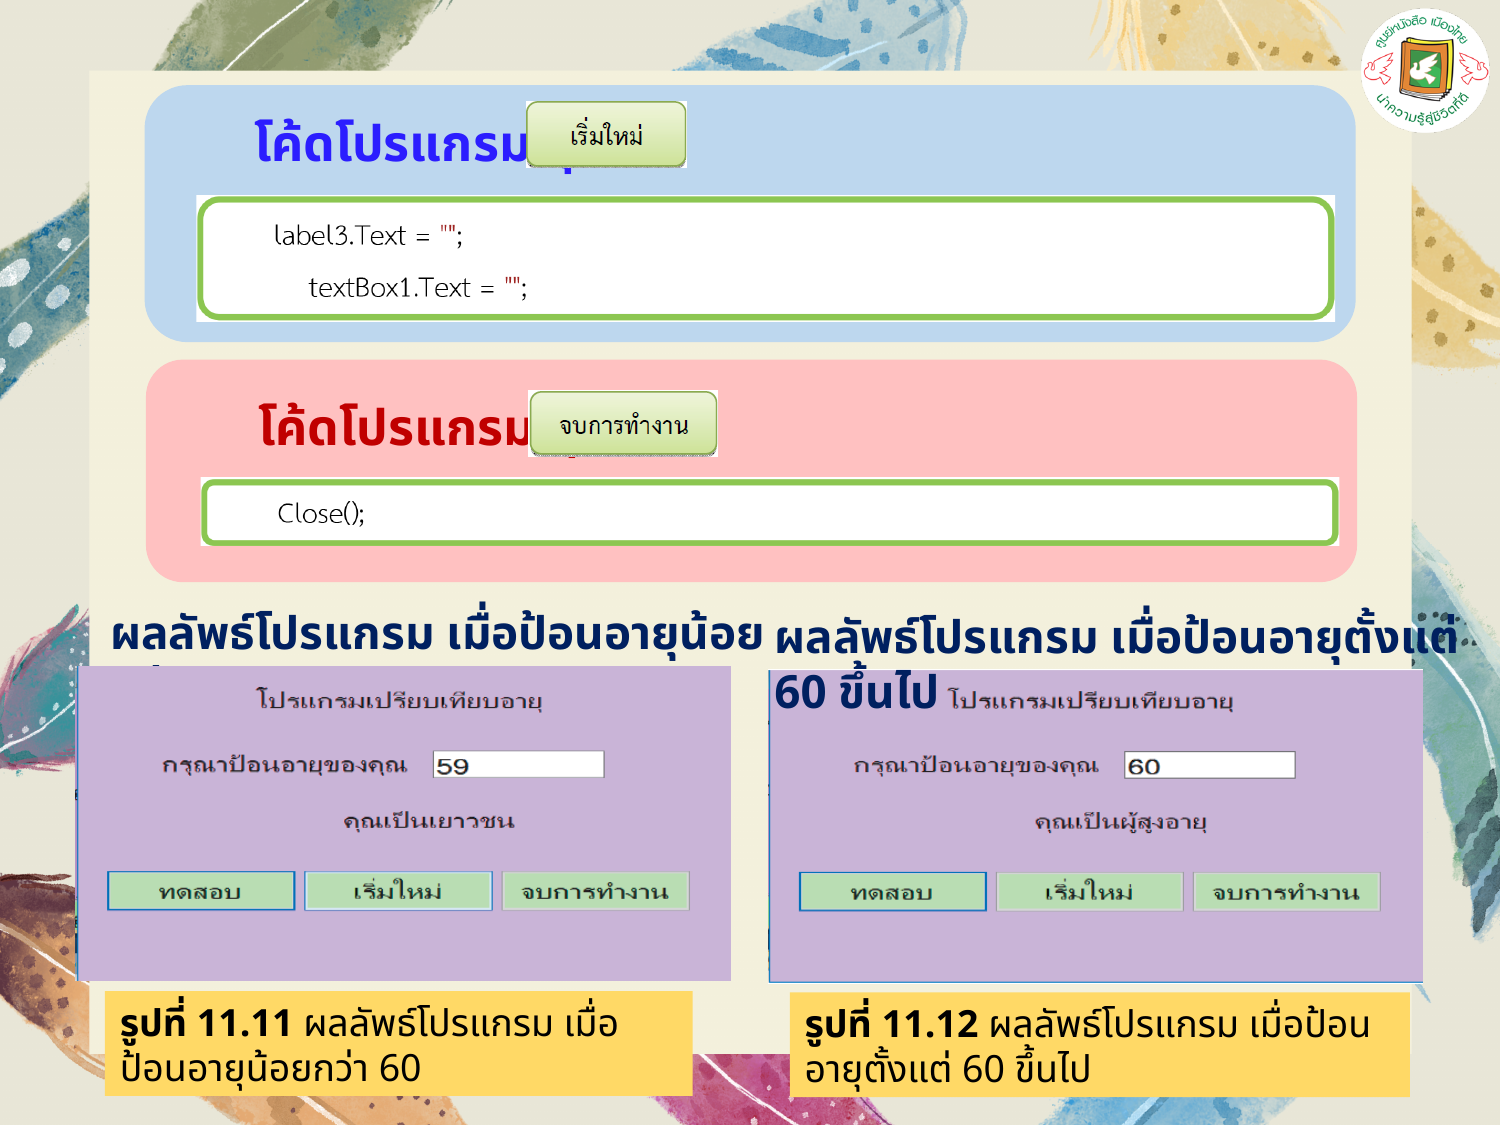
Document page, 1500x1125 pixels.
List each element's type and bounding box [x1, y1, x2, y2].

text_box [75, 596, 846, 1052]
text_box [145, 359, 1358, 583]
picture [0, 0, 1500, 1125]
text_box [144, 85, 1356, 343]
text_box [759, 600, 1500, 1054]
